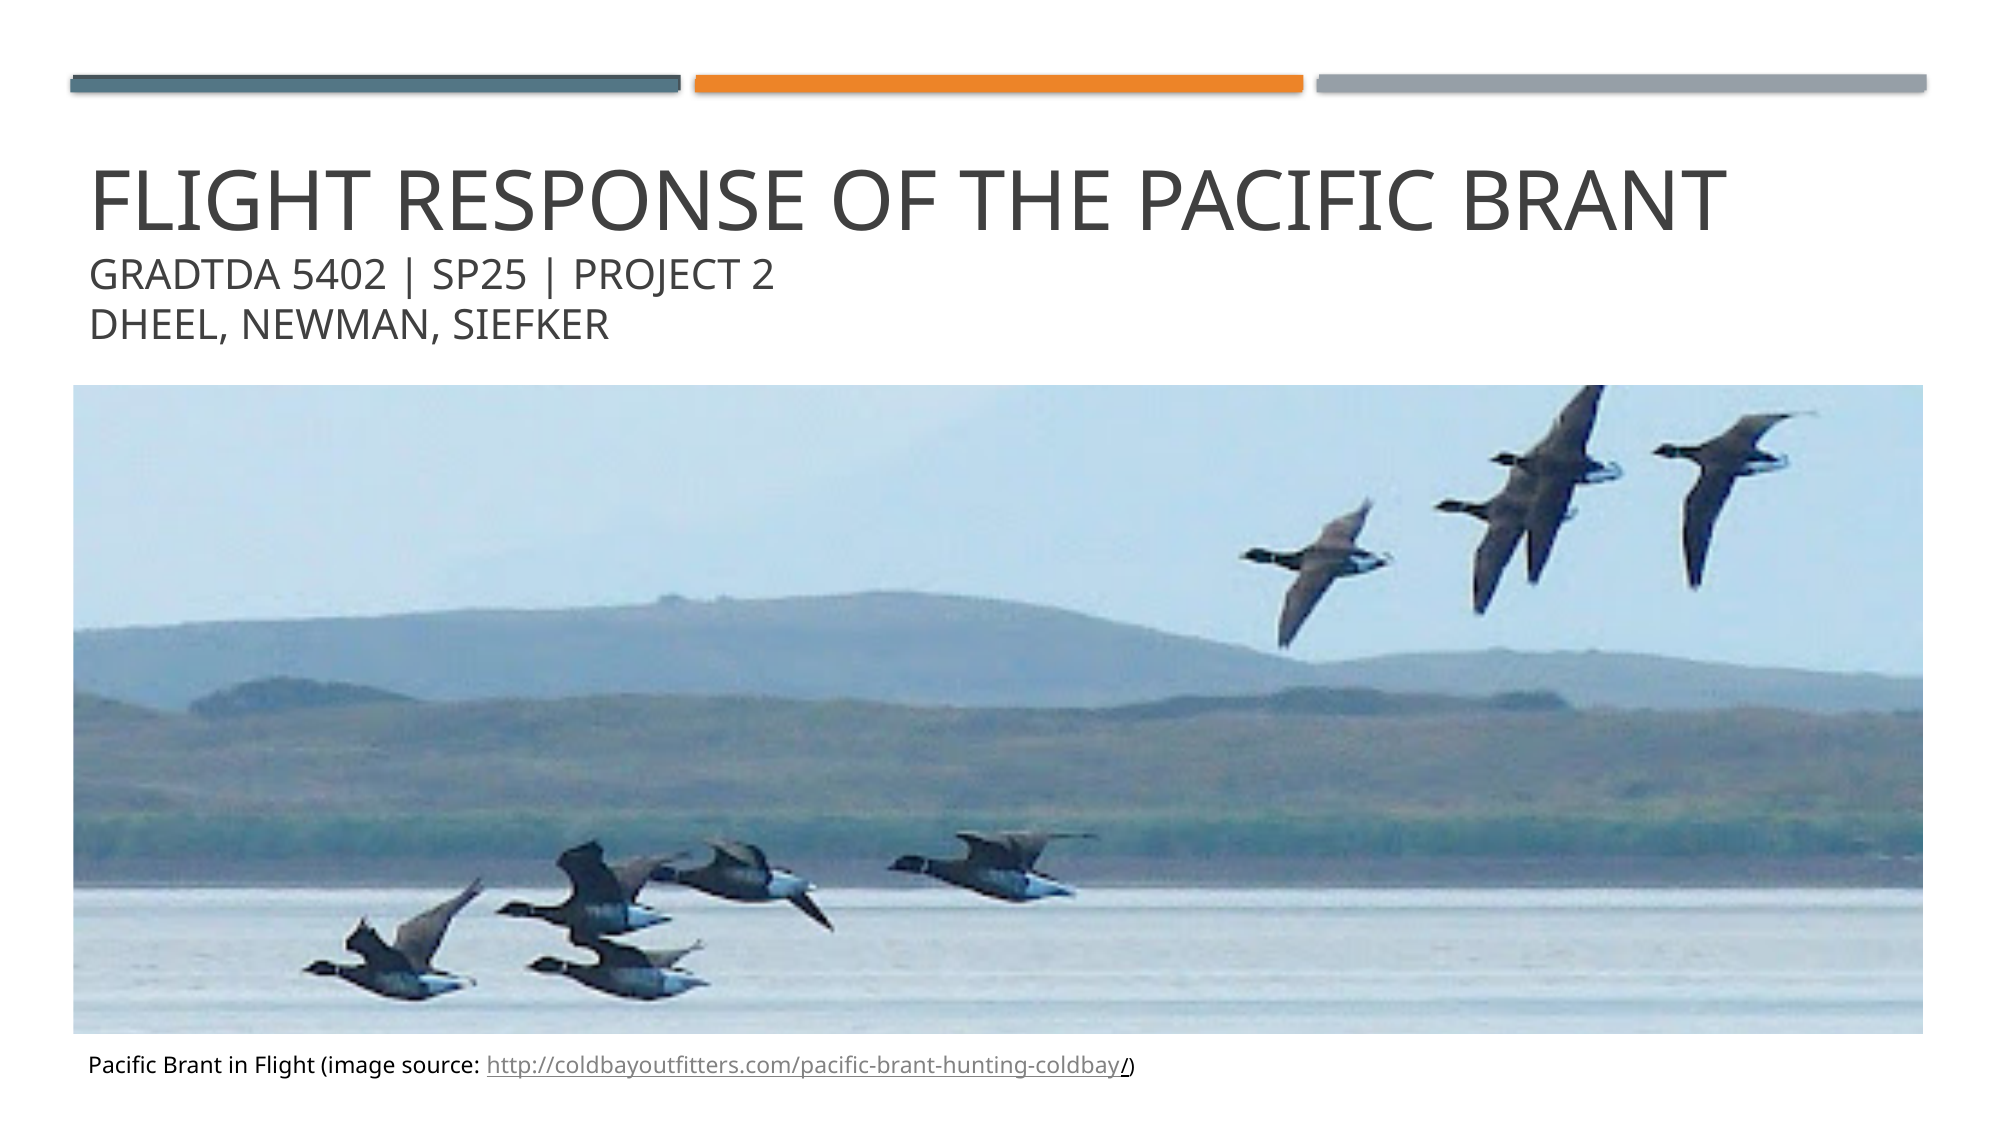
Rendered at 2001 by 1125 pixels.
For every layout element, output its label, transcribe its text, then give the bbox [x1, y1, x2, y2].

text_box Pacific Brant in Flight (image source: http://coldbayoutfitters.com/pacific-brant-hunting-coldbay/) [73, 1045, 1685, 1090]
picture [72, 384, 1924, 1034]
title FLIGHT RESPONSE OF THE PACIFIC BRANT GRADTDA 5402 | SP25 | project 2 Dheel, Newman, Siefker [73, 109, 1922, 355]
